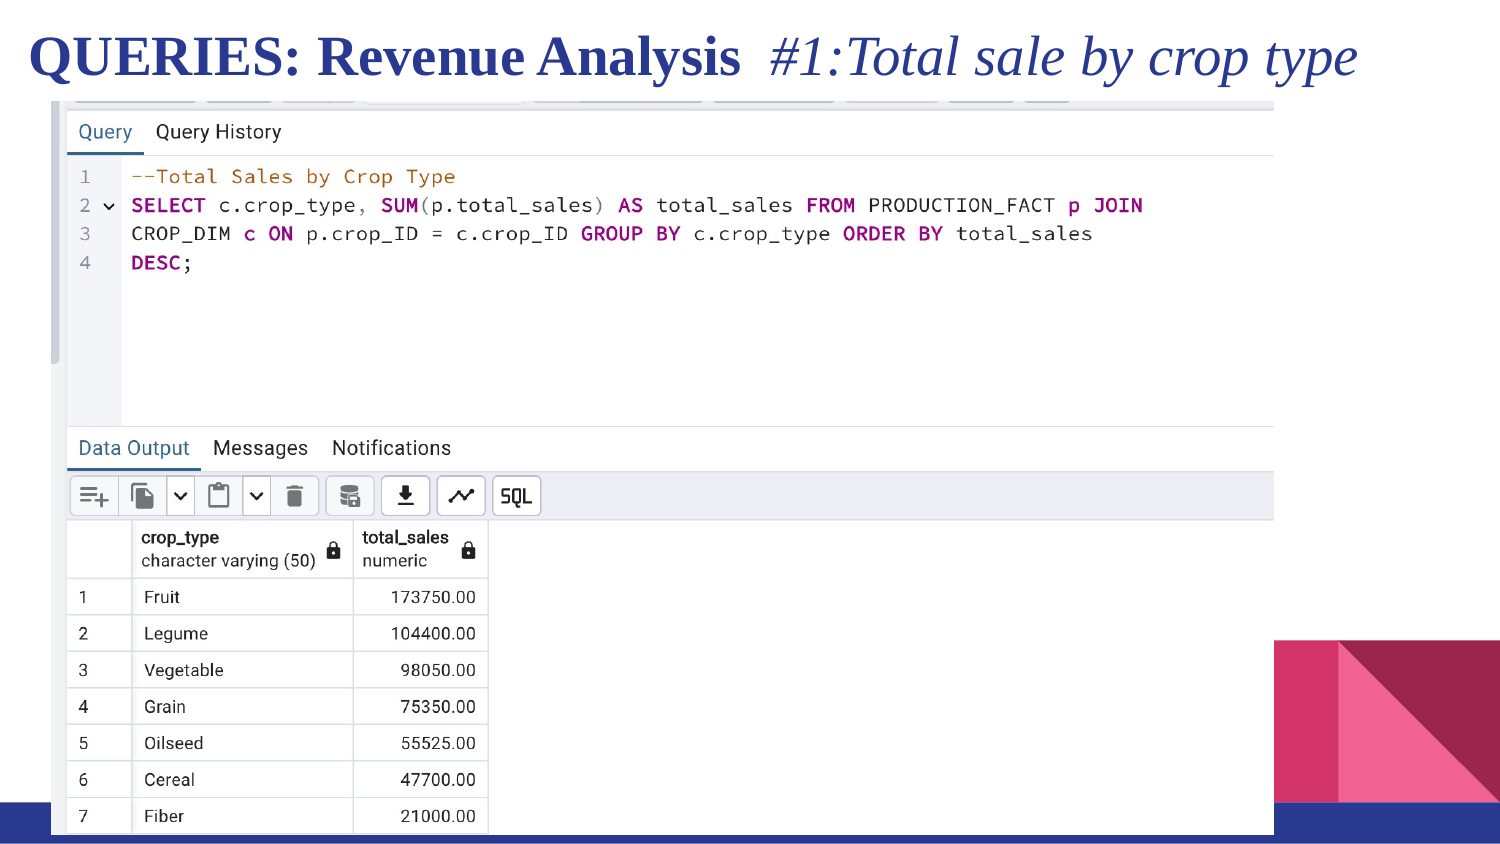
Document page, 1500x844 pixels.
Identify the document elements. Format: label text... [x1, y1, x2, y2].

title QUERIES: Revenue Analysis #1:Total sale by crop type [13, 10, 1412, 111]
picture [50, 100, 1274, 836]
